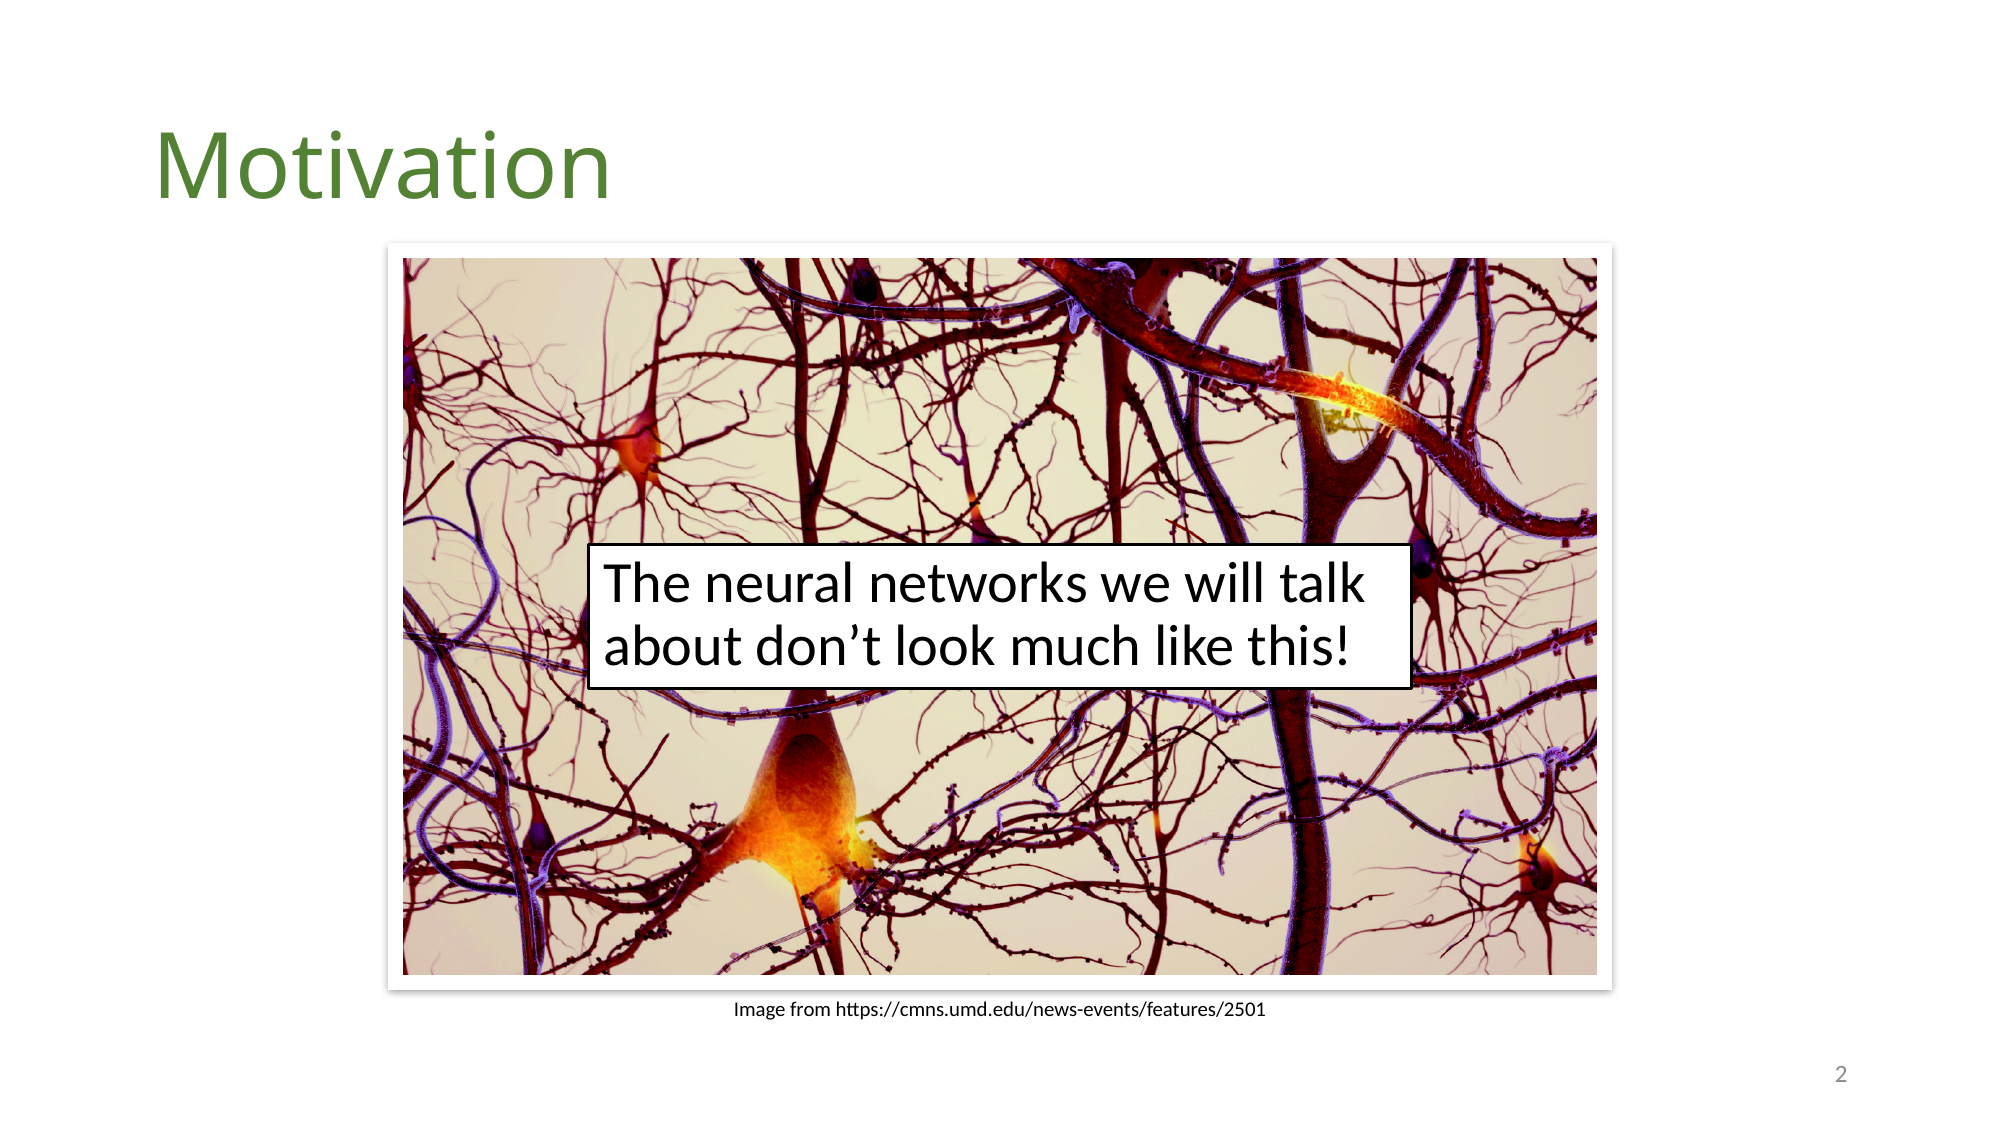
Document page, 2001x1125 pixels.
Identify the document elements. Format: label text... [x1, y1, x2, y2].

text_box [402, 257, 1598, 1029]
title Motivation [137, 59, 1863, 278]
slide_number 2 [1412, 1042, 1863, 1103]
